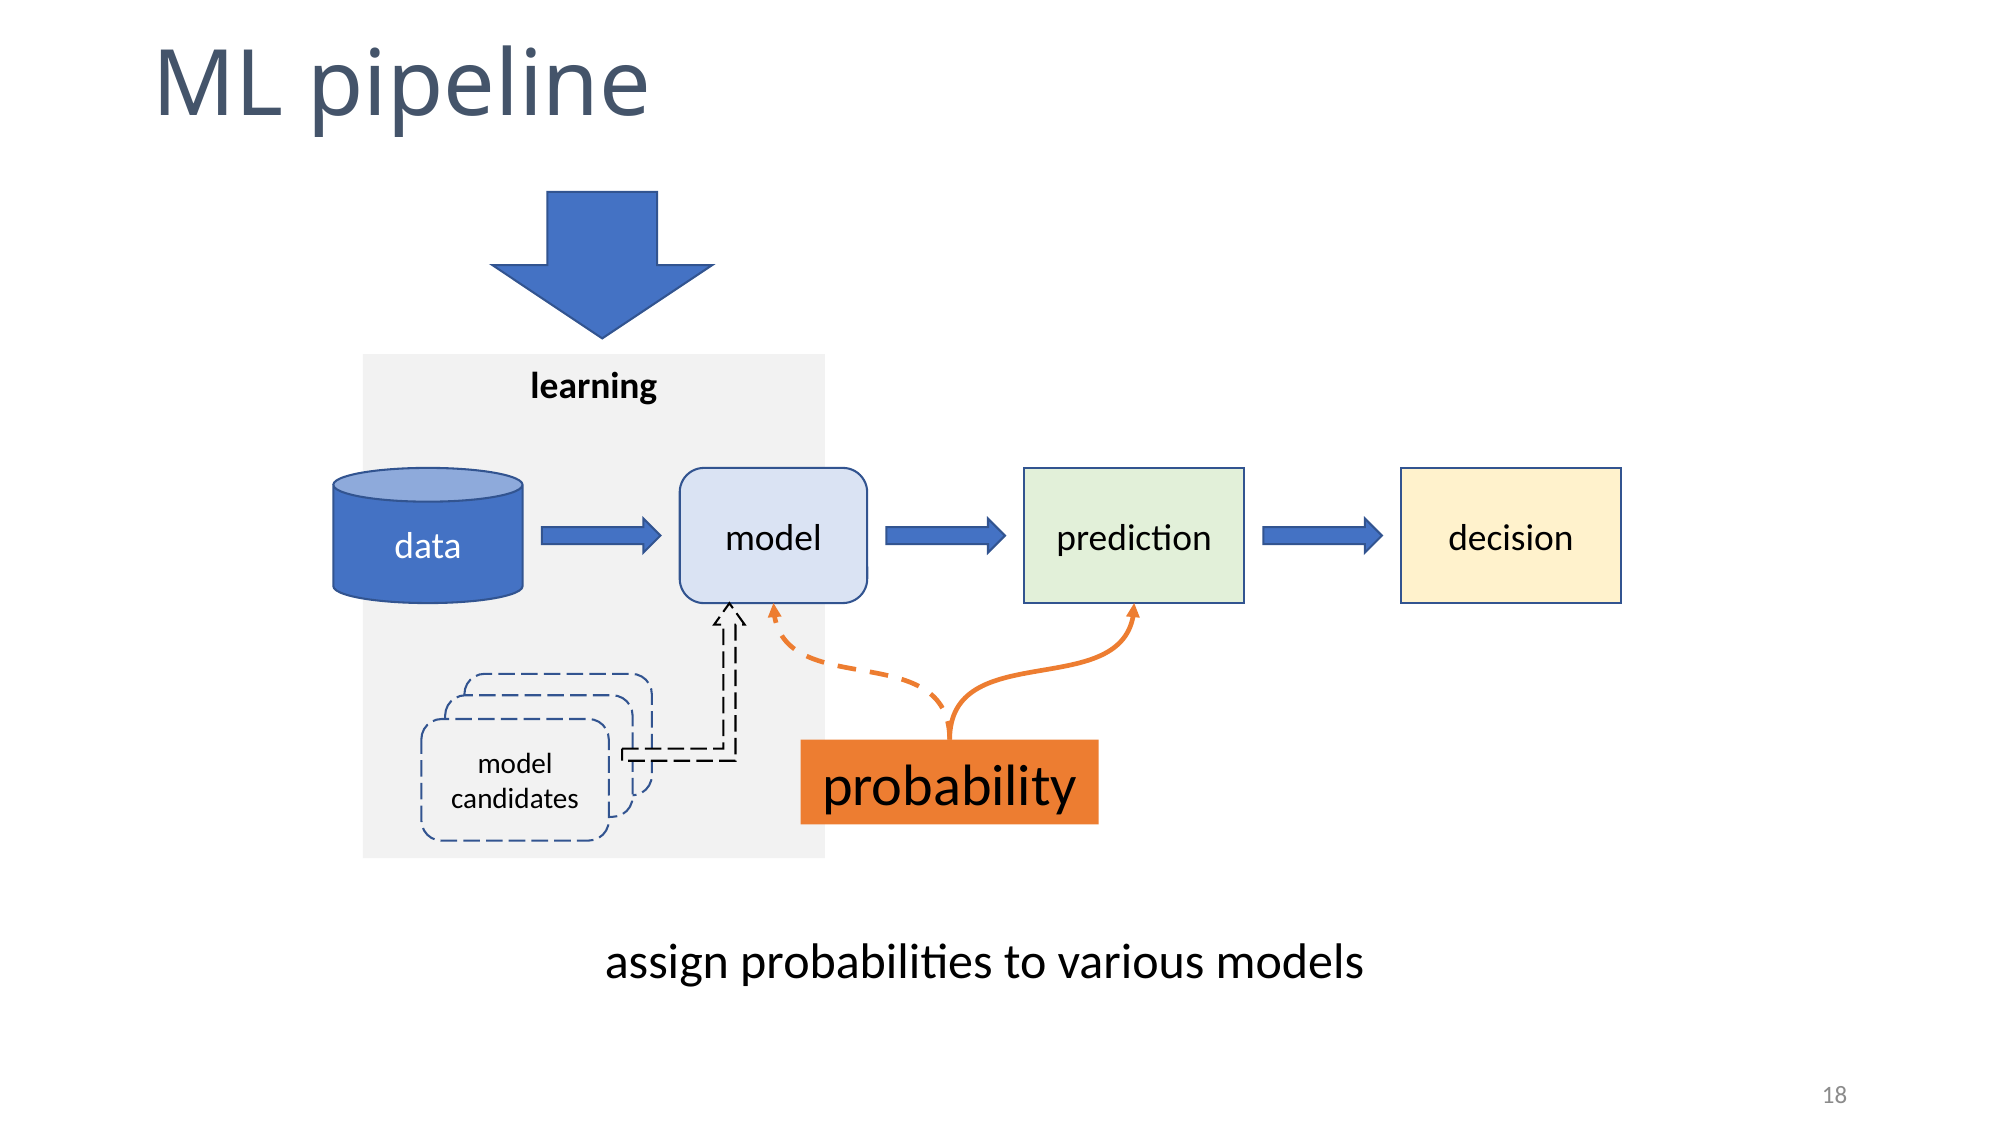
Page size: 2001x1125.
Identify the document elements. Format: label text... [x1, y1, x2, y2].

slide_number 18 [1412, 1064, 1863, 1124]
text_box assign probabilities to various models [402, 920, 1567, 996]
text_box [793, 583, 930, 760]
text_box [488, 190, 716, 340]
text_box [973, 579, 1111, 764]
title ML pipeline [137, 2, 1863, 170]
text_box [333, 354, 1621, 859]
